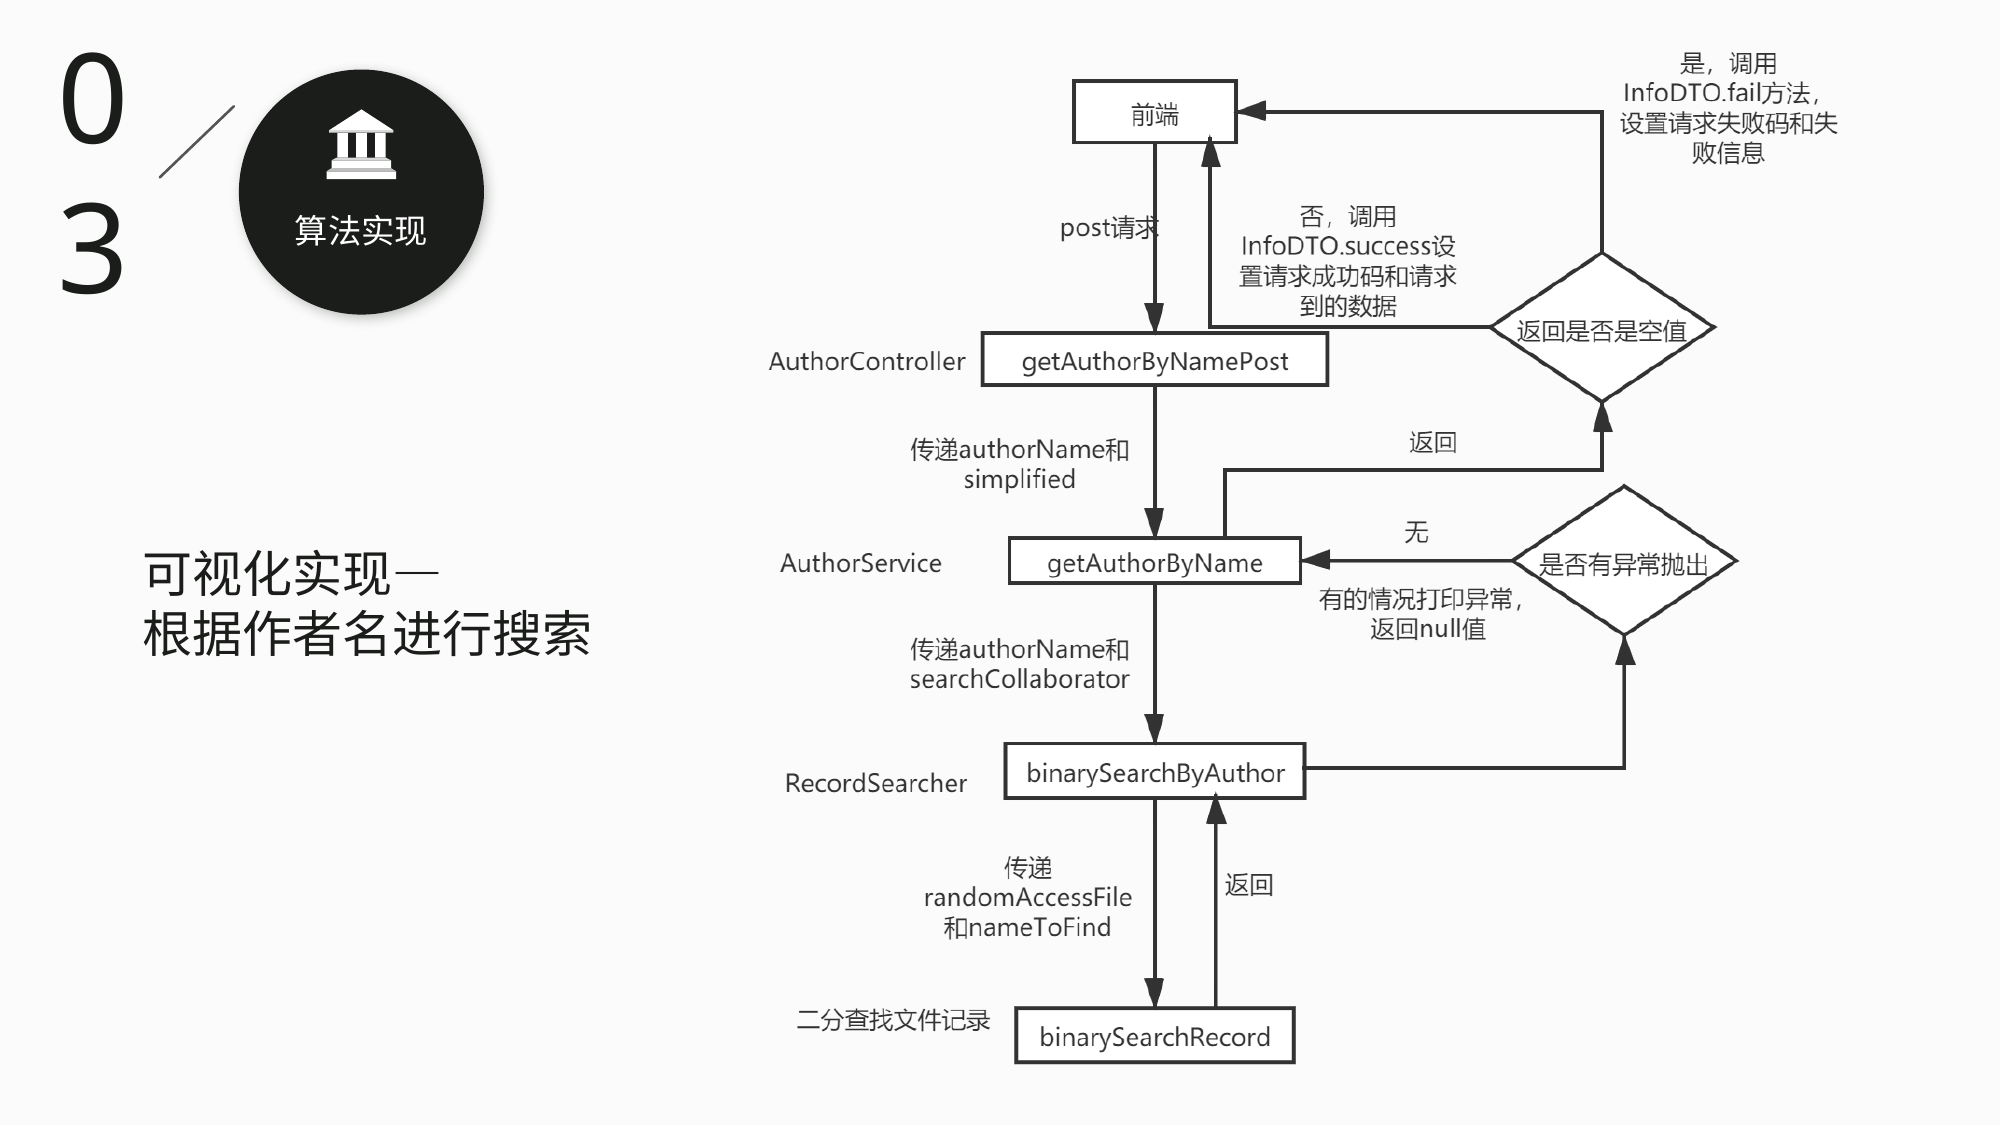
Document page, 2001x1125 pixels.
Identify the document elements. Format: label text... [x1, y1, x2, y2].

text_box 算法实现 [206, 202, 517, 258]
picture [702, 17, 1887, 1108]
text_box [326, 109, 397, 180]
text_box [256, 258, 466, 316]
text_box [159, 106, 234, 178]
text_box [237, 68, 485, 202]
text_box 03 [42, 10, 214, 326]
text_box 可视化实现— 根据作者名进行搜索 [127, 535, 702, 670]
